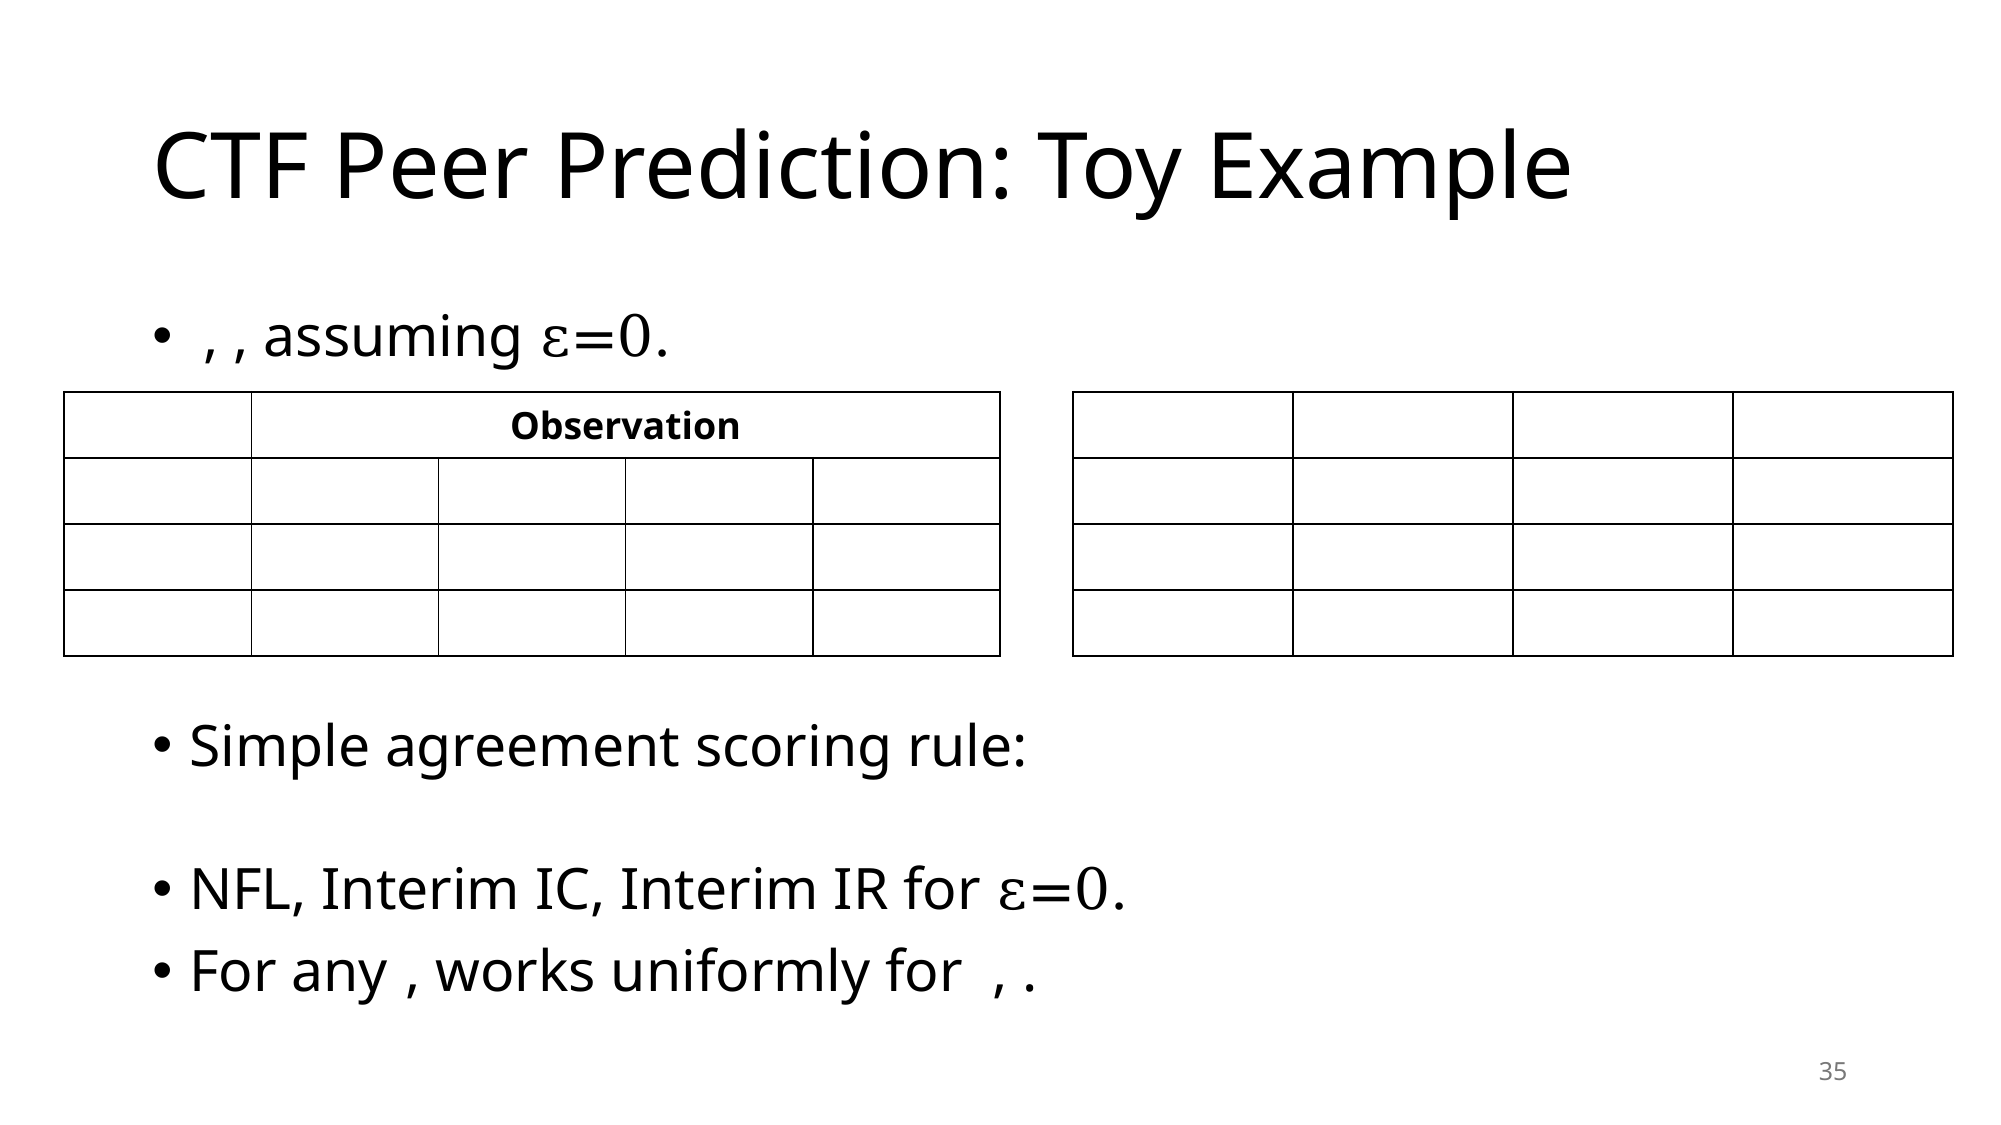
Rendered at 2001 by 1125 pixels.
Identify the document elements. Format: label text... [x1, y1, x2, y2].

title CTF Peer Prediction: Toy Example [137, 59, 1863, 278]
slide_number 35 [1412, 1042, 1863, 1103]
